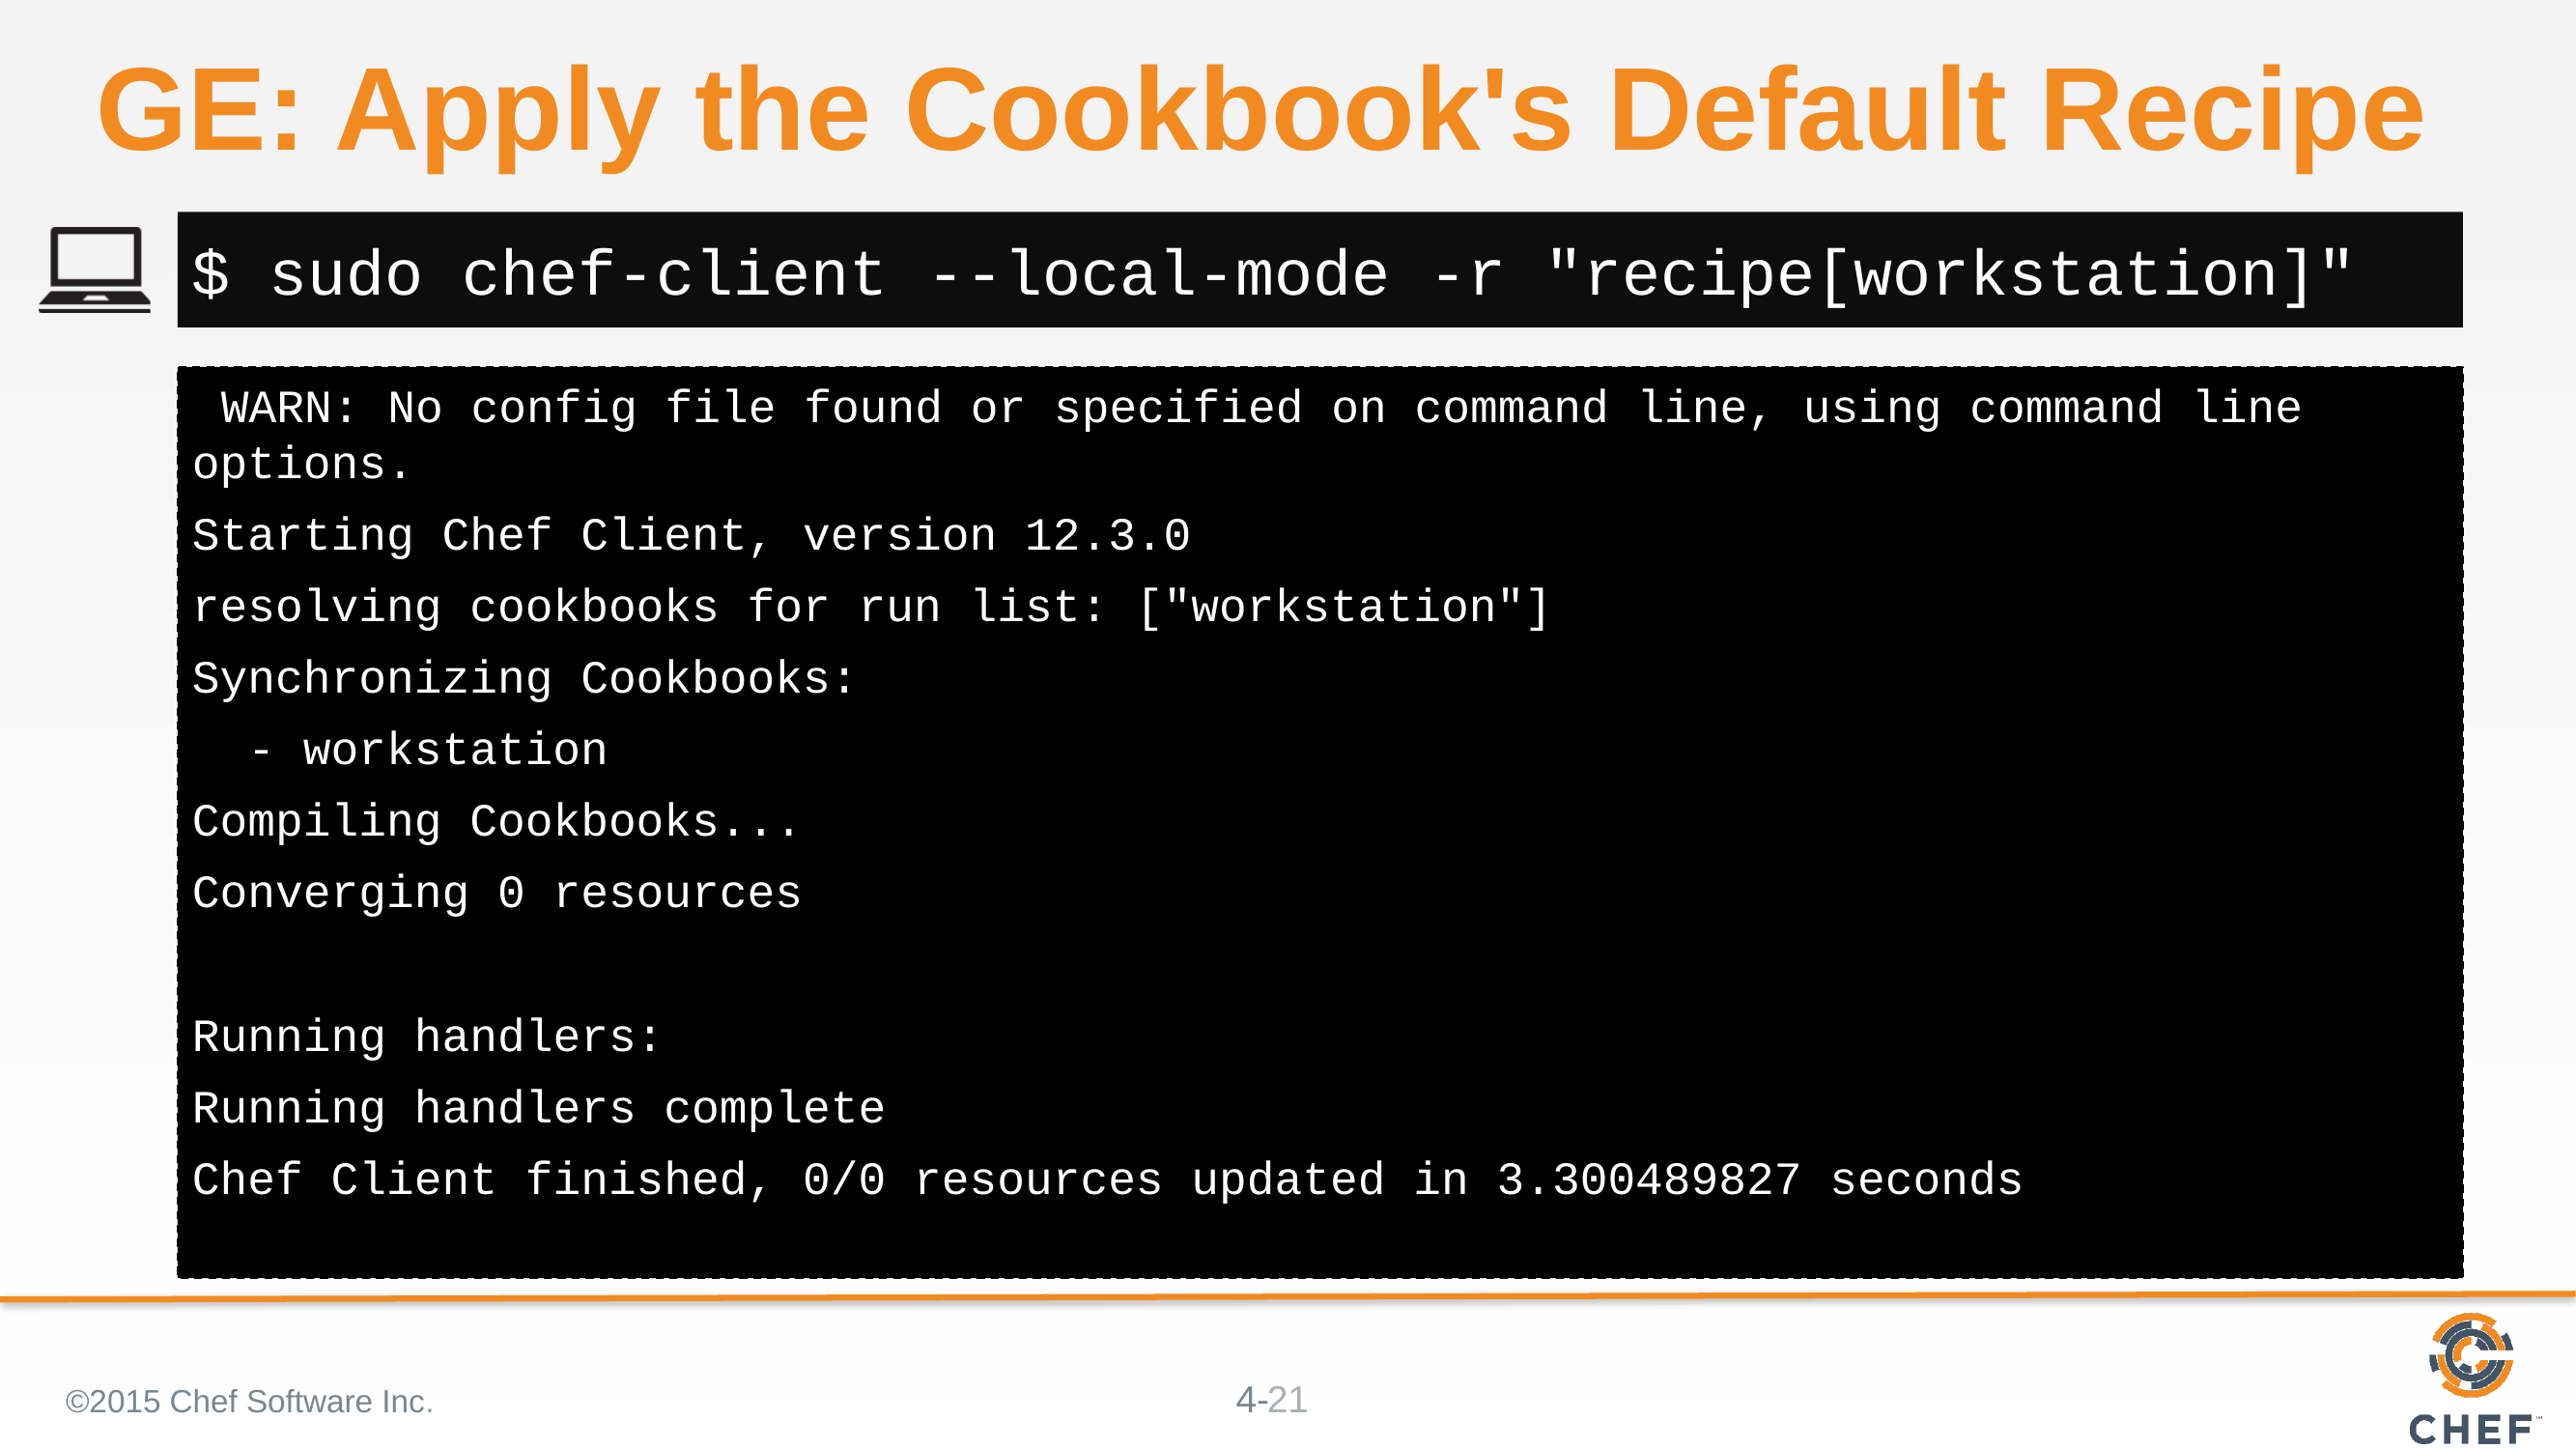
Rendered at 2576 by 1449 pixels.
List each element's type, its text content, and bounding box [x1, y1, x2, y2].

slide_number 21 [998, 1359, 1578, 1437]
list $ sudo chef-client --local-mode -r "recipe[workstation]" [177, 212, 2463, 327]
picture [2399, 1297, 2550, 1449]
list WARN: No config file found or specified on command line, using command line options. Starting Chef Client, version 12.3.0 resolving cookbooks for run list: ["workstation"] Synchronizing Cookbooks: - workstation Compiling Cookbooks... Converging 0 resources Running handlers: Running handlers complete Chef Client finished, 0/0 resources updated in 3.300489827 seconds [177, 366, 2464, 1279]
footer ©2015 Chef Software Inc. [51, 1359, 952, 1440]
title GE: Apply the Cookbook's Default Recipe [96, 48, 2463, 180]
